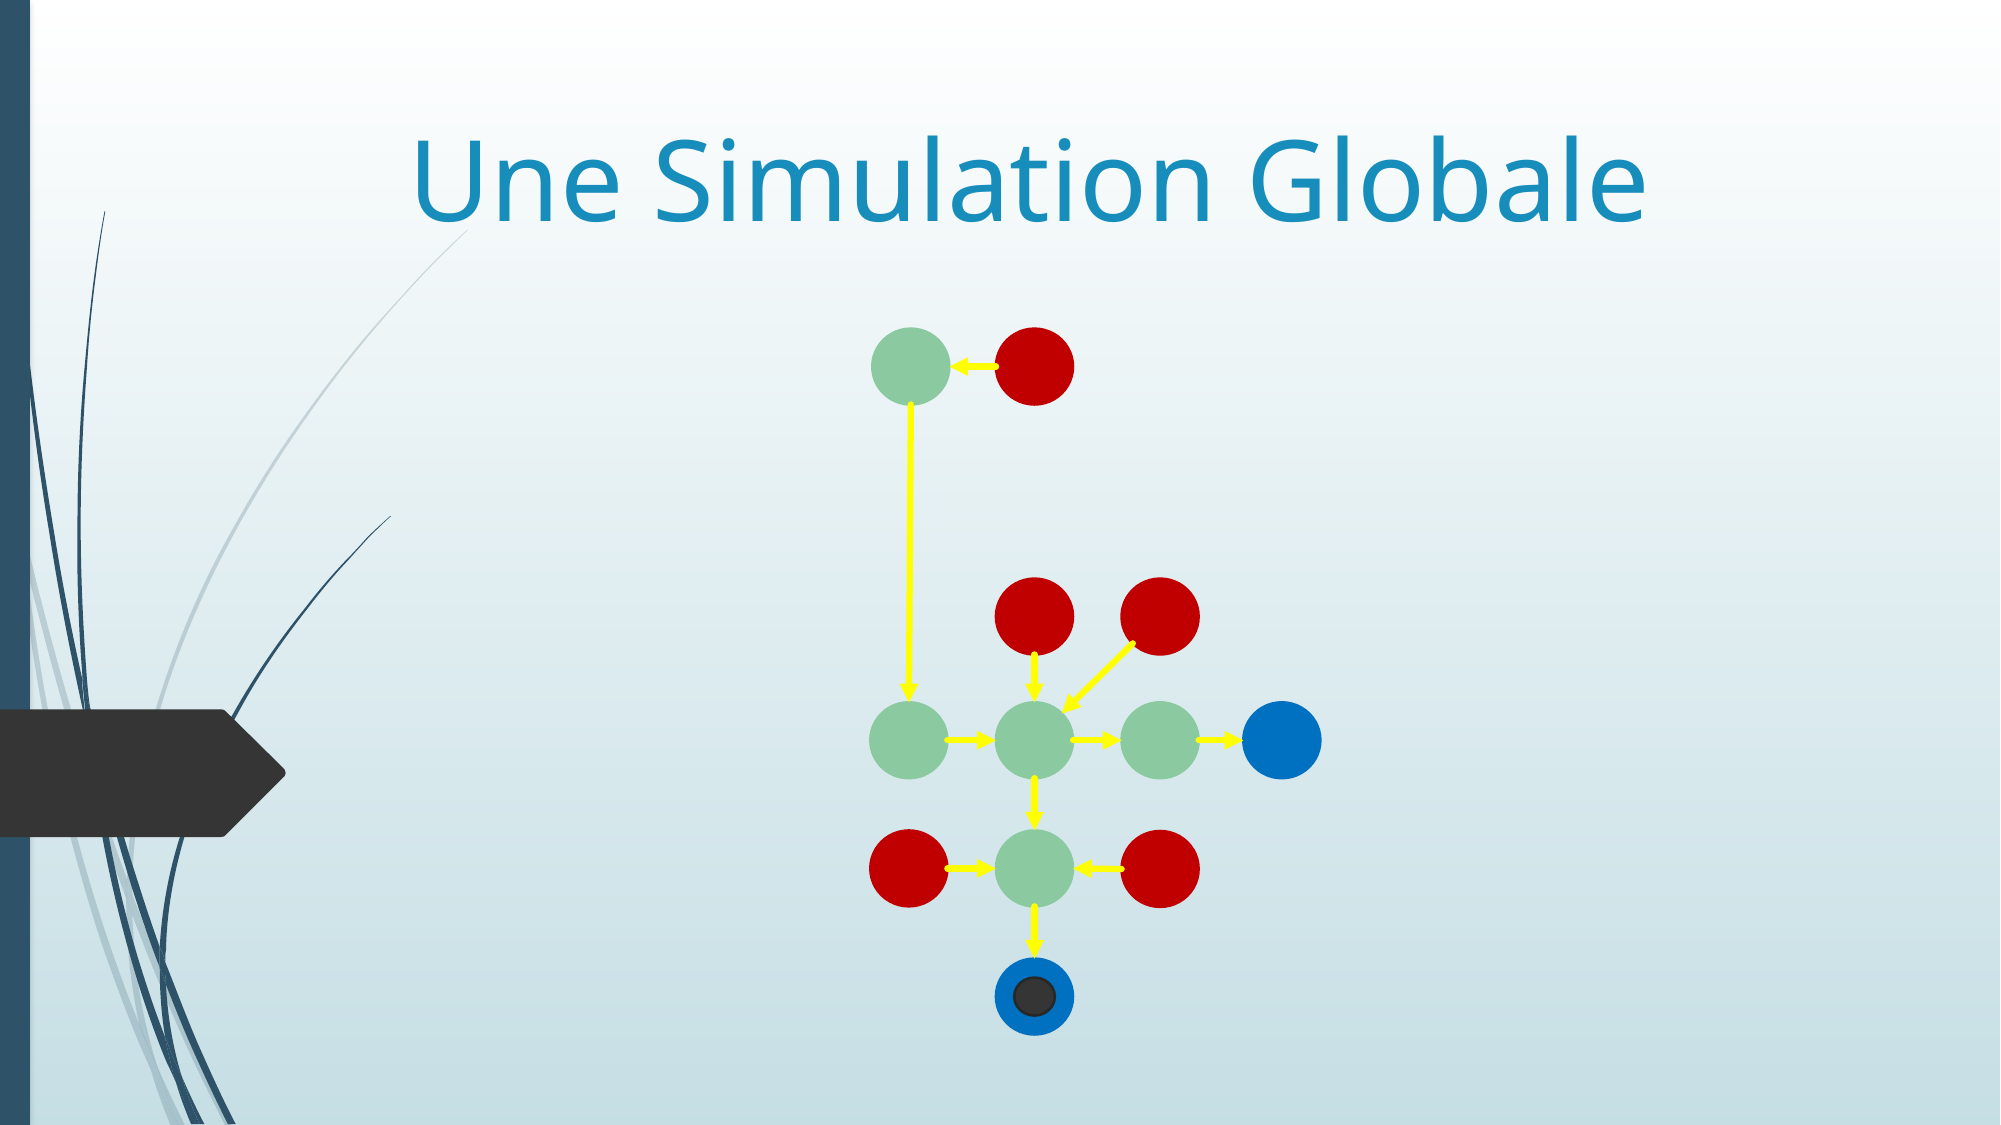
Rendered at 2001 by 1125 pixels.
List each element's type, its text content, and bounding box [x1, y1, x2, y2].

text_box [387, 43, 1888, 435]
text_box Une Simulation Globale [393, 41, 1856, 252]
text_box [870, 328, 1321, 1035]
